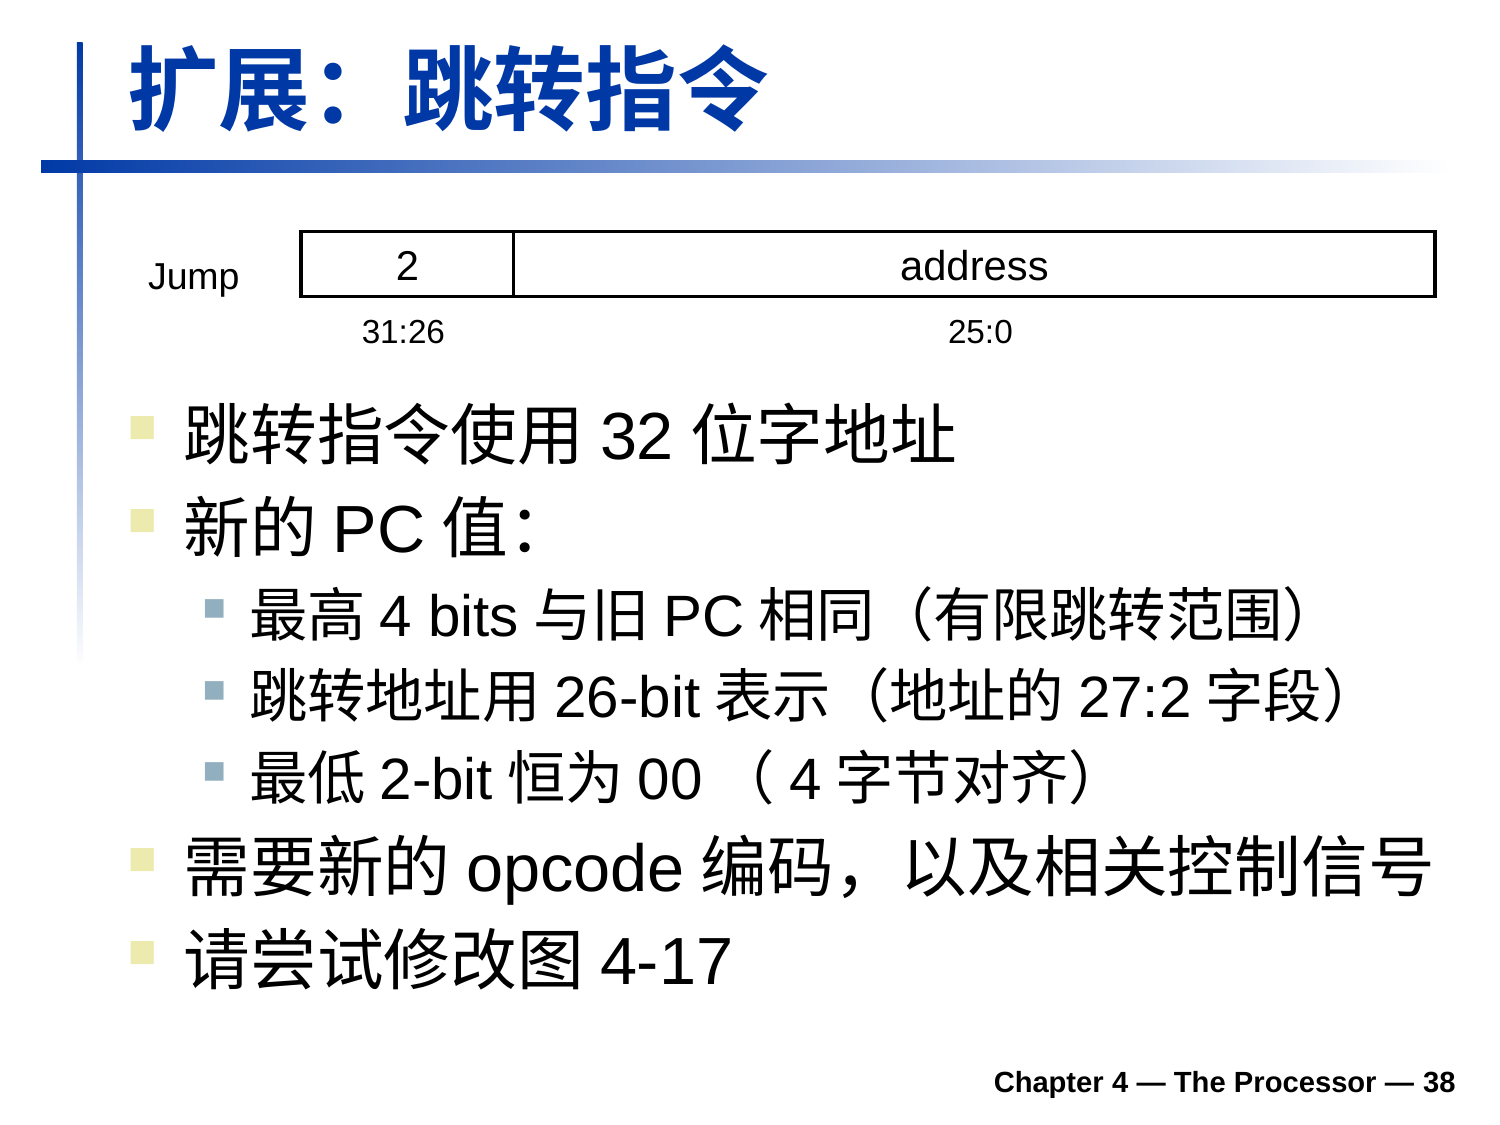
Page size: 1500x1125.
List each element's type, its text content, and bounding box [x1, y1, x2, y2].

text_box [300, 231, 1436, 359]
footer Chapter 4 — The Processor — 38 [277, 1046, 1471, 1106]
title 扩展：跳转指令 [112, 23, 1468, 149]
text_box Jump [133, 244, 255, 304]
list 跳转指令使用32位字地址 新的PC值： 最高4 bits与旧PC相同（有限跳转范围） 跳转地址用26-bit表示（地址的27:2字段） 最低2-bit恒为00（4字节对齐） 需要新的opcode编码，以及相关控制信号 请尝试修改图4-17 [112, 385, 1469, 1024]
